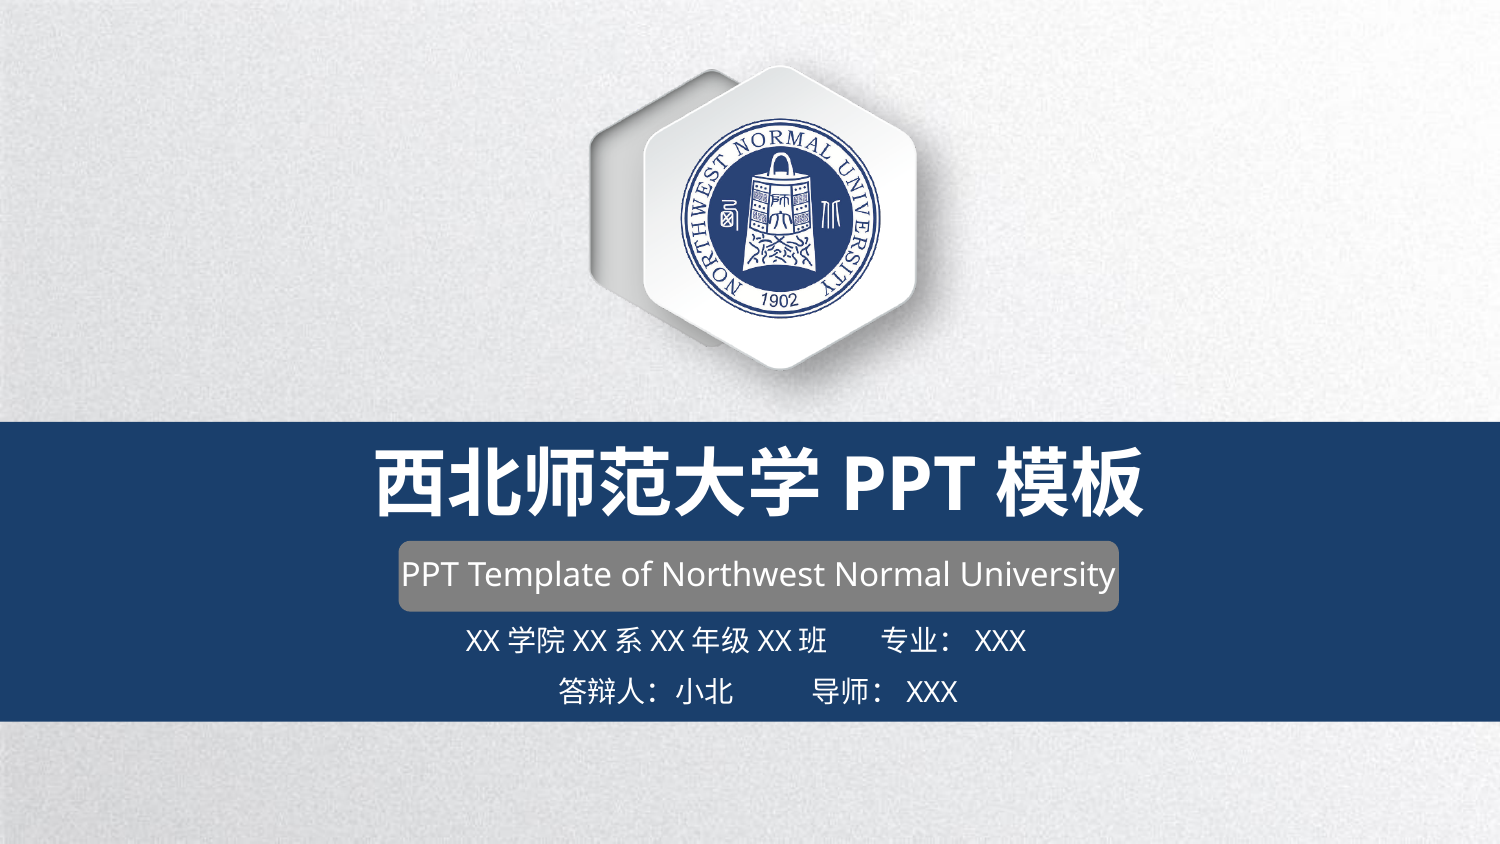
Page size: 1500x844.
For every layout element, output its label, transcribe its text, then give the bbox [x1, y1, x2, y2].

text_box 西北师范大学PPT模板 [250, 428, 1268, 534]
text_box [397, 601, 1120, 613]
picture [0, 723, 1500, 844]
text_box XX学院XX系XX年级XX班 专业：XXX [451, 615, 1087, 665]
text_box [0, 421, 1500, 723]
text_box [400, 539, 1118, 545]
text_box 答辩人：小北 导师：XXX [443, 665, 1060, 716]
text_box PPT Template of Northwest Normal University [385, 545, 1132, 601]
picture [0, 0, 1500, 421]
